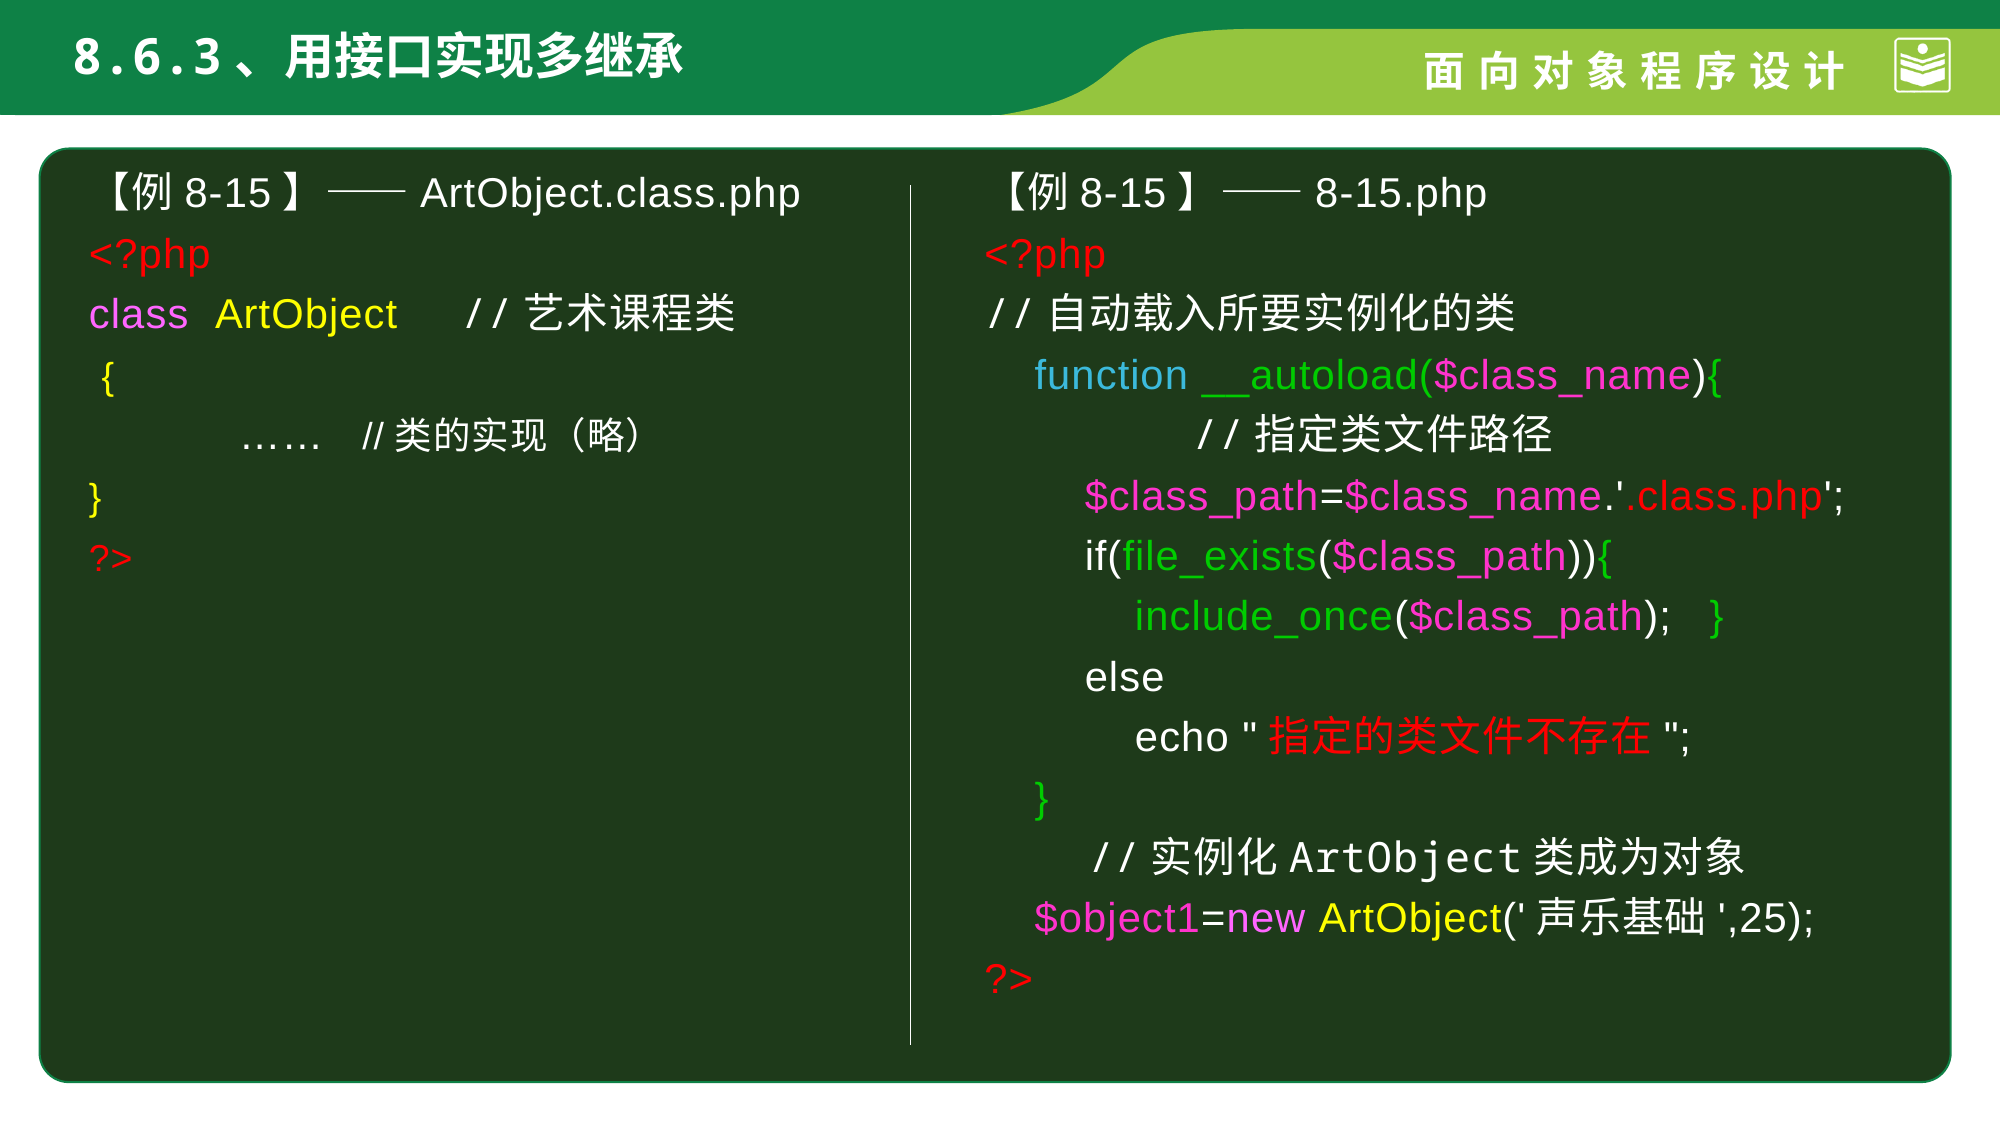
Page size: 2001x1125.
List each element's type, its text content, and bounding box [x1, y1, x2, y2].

picture [1893, 37, 1951, 93]
text_box 【例8-15】——8-15.php <?php //自动载入所要实例化的类 function __autoload($class_name){ //指定类文件路径 $class_path=$class_name.'.class.php'; if(file_exists($class_path)){ include_once($class_path); } else echo "指定的类文件不存在"; } //实例化ArtObject类成为对象 $object1=new ArtObject('声乐基础',25); ?> [969, 148, 1892, 1009]
text_box [39, 148, 1951, 1083]
text_box 8.6.3、用接口实现多继承 [57, 16, 853, 92]
text_box [999, 28, 2000, 116]
text_box 【例8-15】——ArtObject.class.php <?php class ArtObject //艺术课程类 { …… //类的实现（略） } ?> [74, 148, 822, 607]
text_box 面向对象程序设计 [1409, 37, 1861, 103]
text_box [0, 0, 2000, 116]
